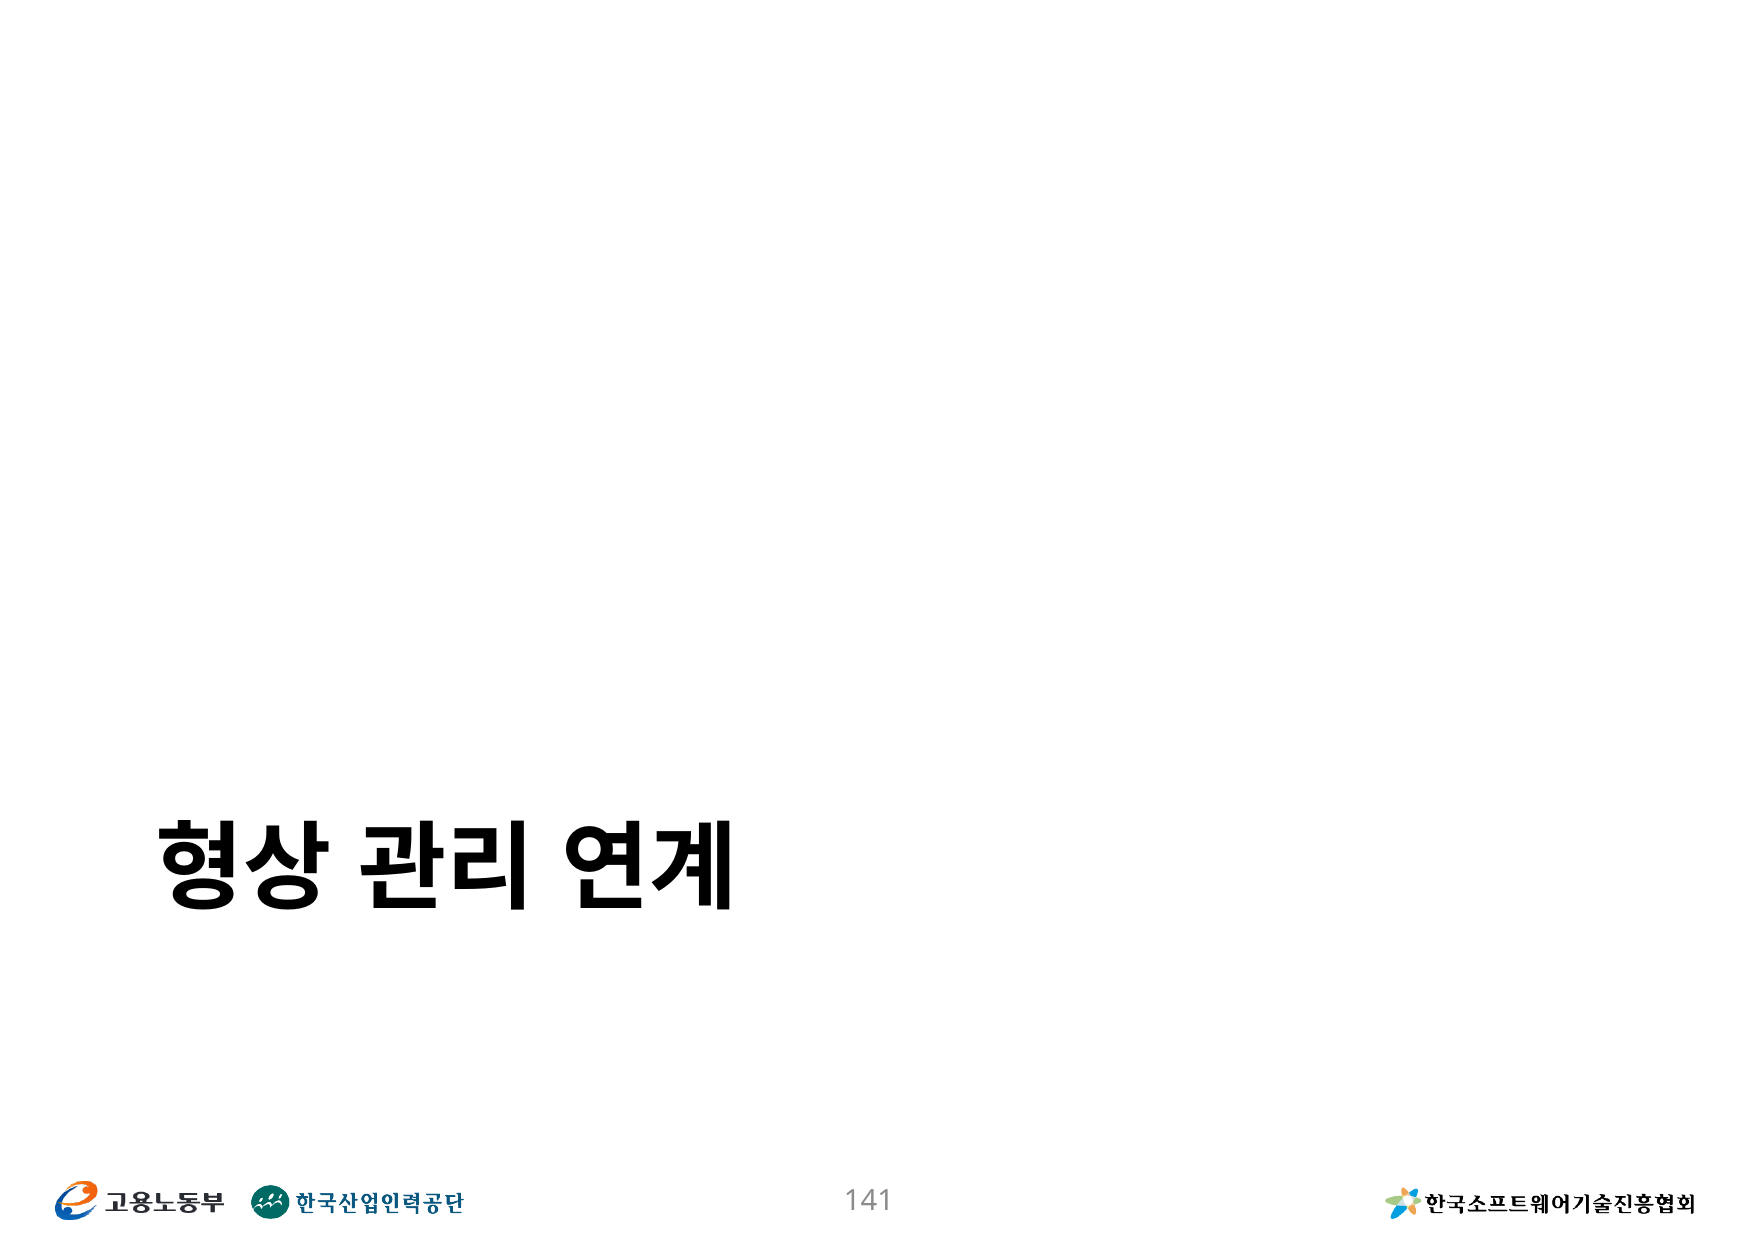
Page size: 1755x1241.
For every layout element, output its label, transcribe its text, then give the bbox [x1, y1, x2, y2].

title 형상 관리 연계 [138, 797, 1630, 1044]
slide_number 141 [664, 1168, 1074, 1235]
picture [1385, 1187, 1694, 1219]
picture [251, 1185, 464, 1219]
picture [50, 1178, 228, 1223]
